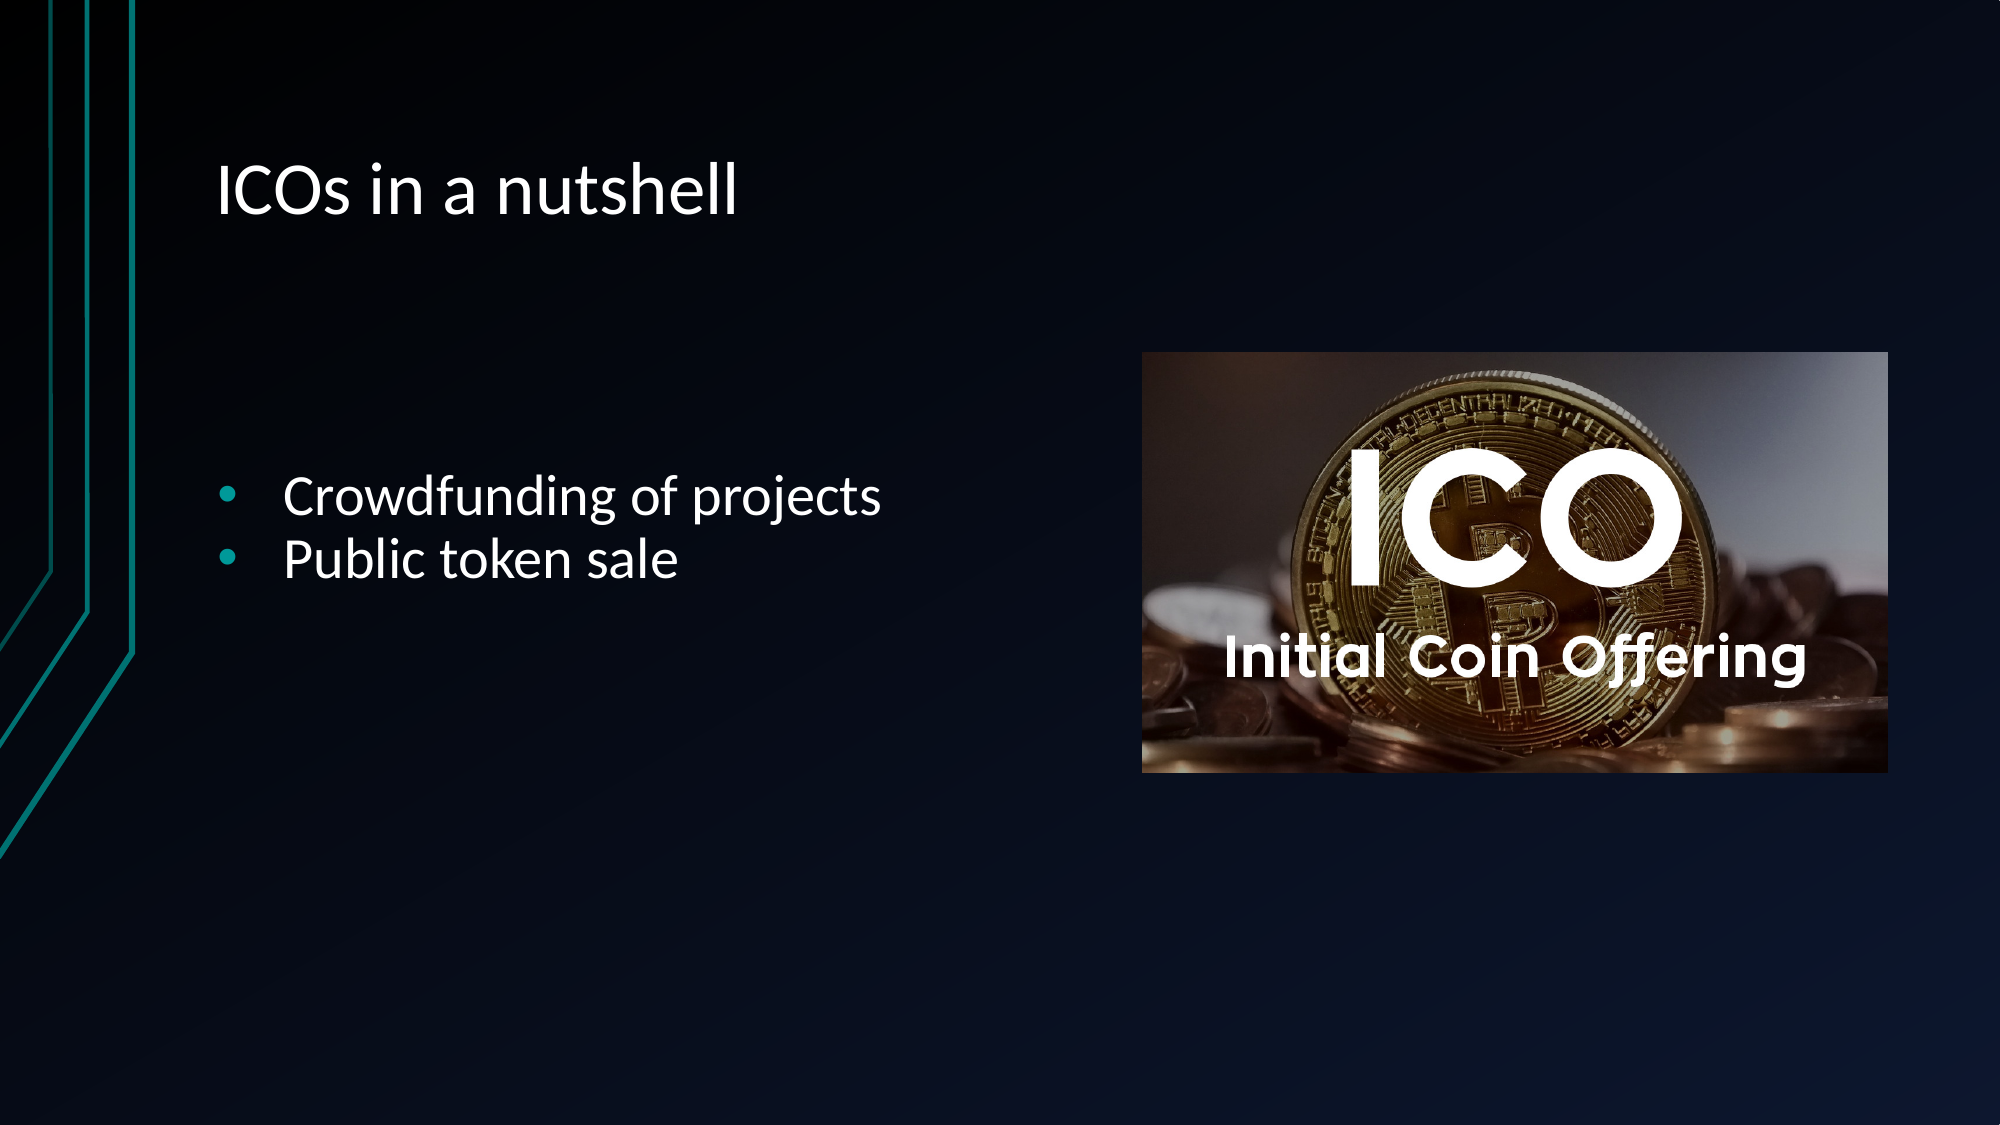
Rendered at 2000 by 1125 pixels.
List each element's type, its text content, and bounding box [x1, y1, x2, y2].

title ICOs in a nutshell [199, 45, 1900, 246]
picture [1142, 352, 1889, 773]
list Crowdfunding of projects Public token sale [193, 450, 1022, 675]
